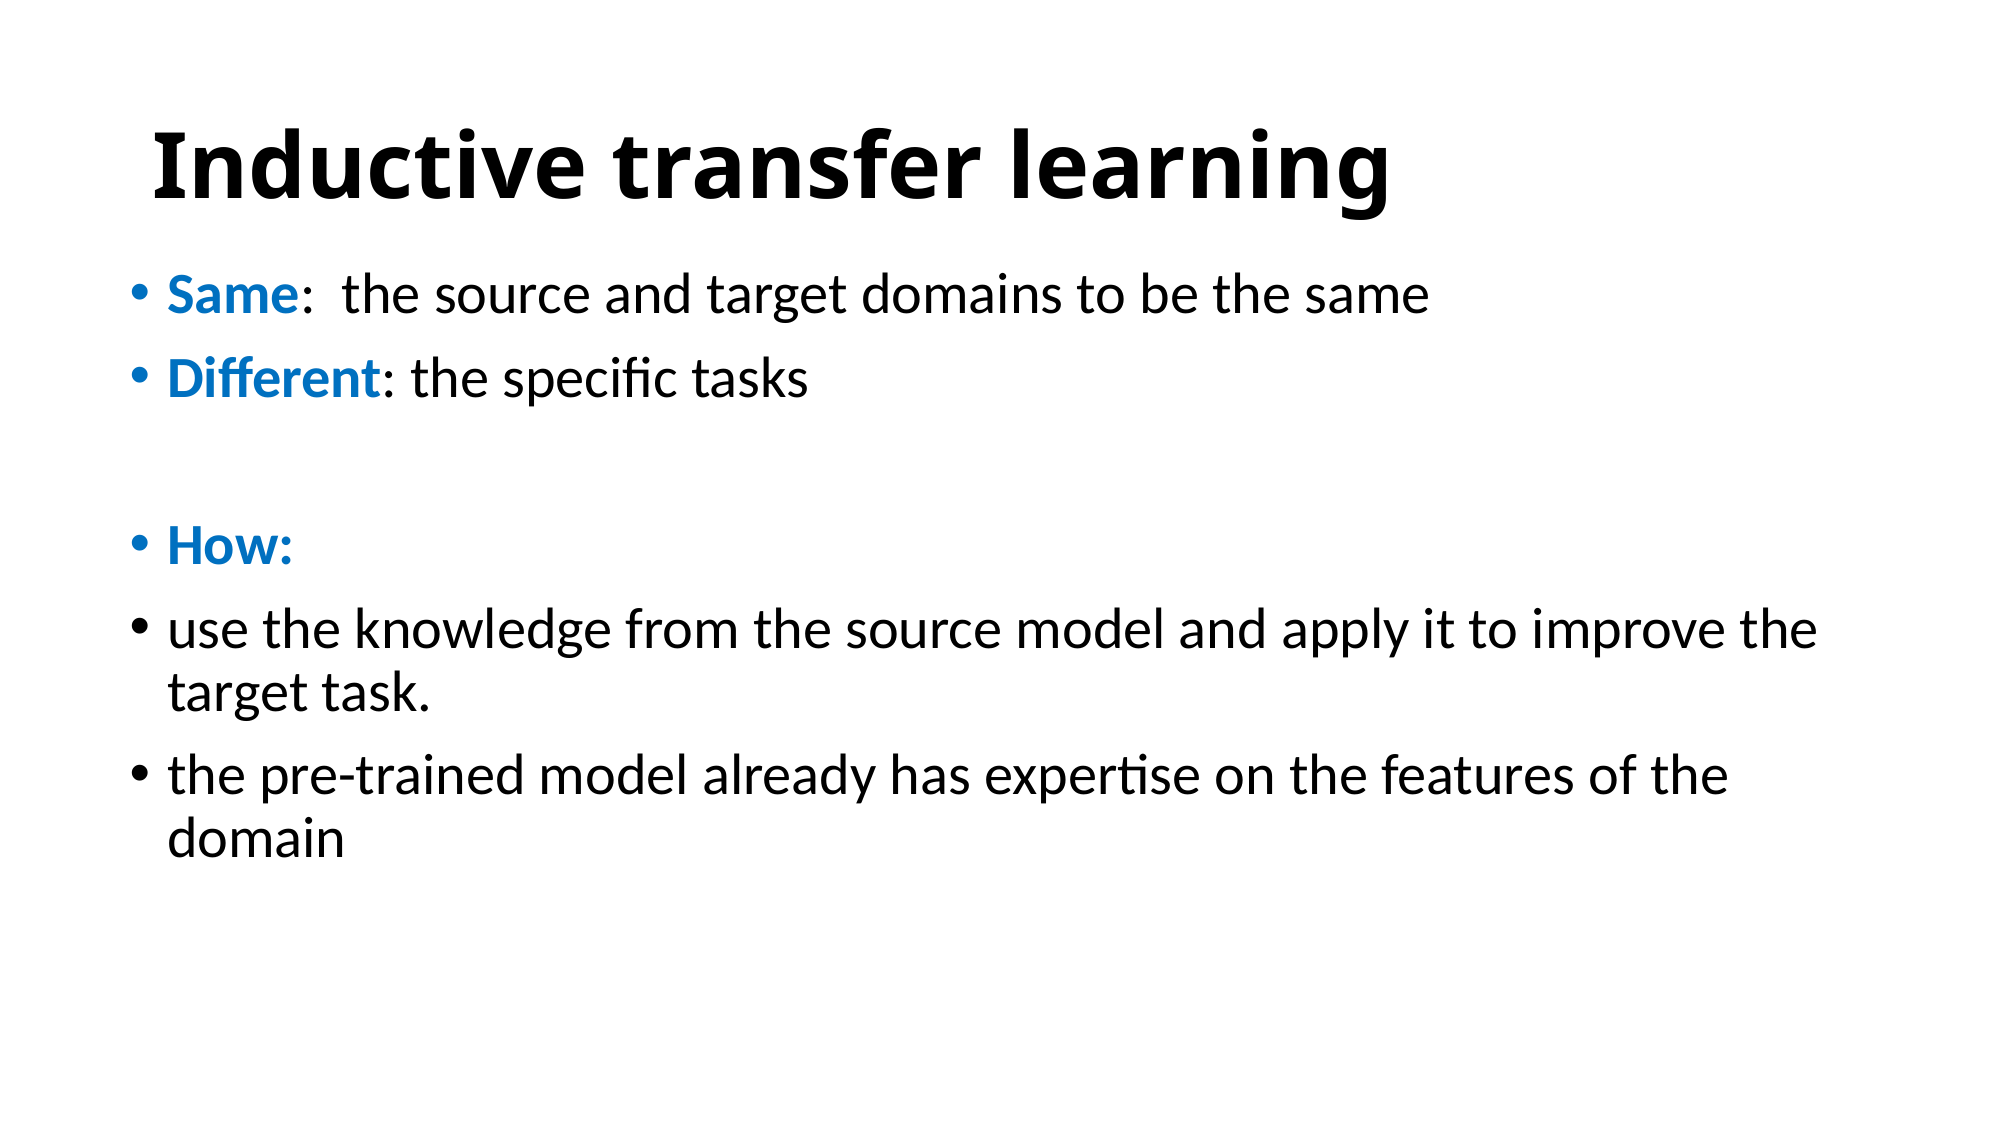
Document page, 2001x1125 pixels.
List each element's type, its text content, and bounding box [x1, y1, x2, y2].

title Inductive transfer learning [137, 59, 1863, 255]
list Same: the source and target domains to be the same Different: the specific tasks How: use the knowledge from the source model and apply it to improve the target task. the pre-trained model already has expertise on the features of the domain [114, 255, 1886, 1066]
